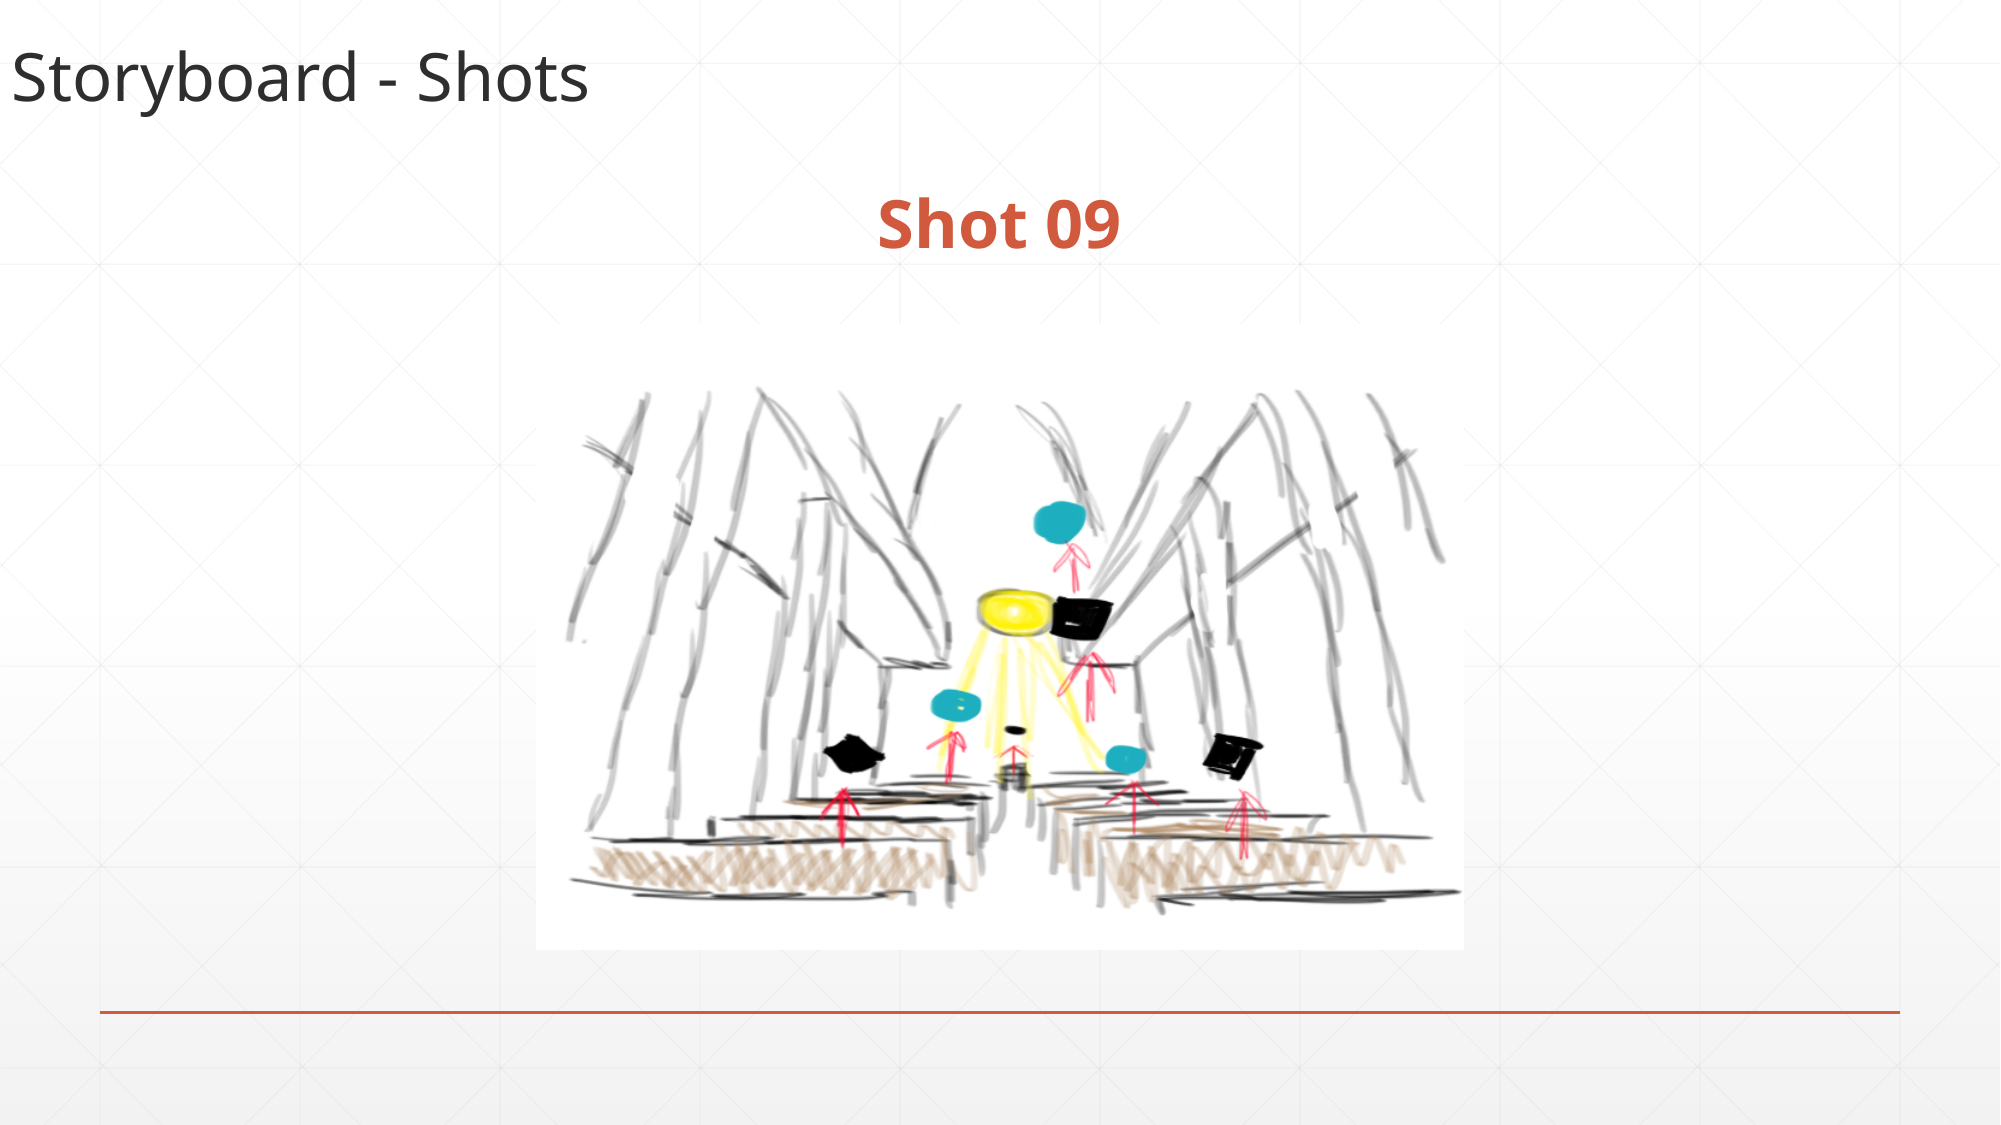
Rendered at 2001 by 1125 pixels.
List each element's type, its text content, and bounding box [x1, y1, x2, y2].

title Shot 09 [212, 82, 1788, 271]
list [535, 324, 1464, 950]
text_box Storyboard - Shots [0, 27, 607, 123]
